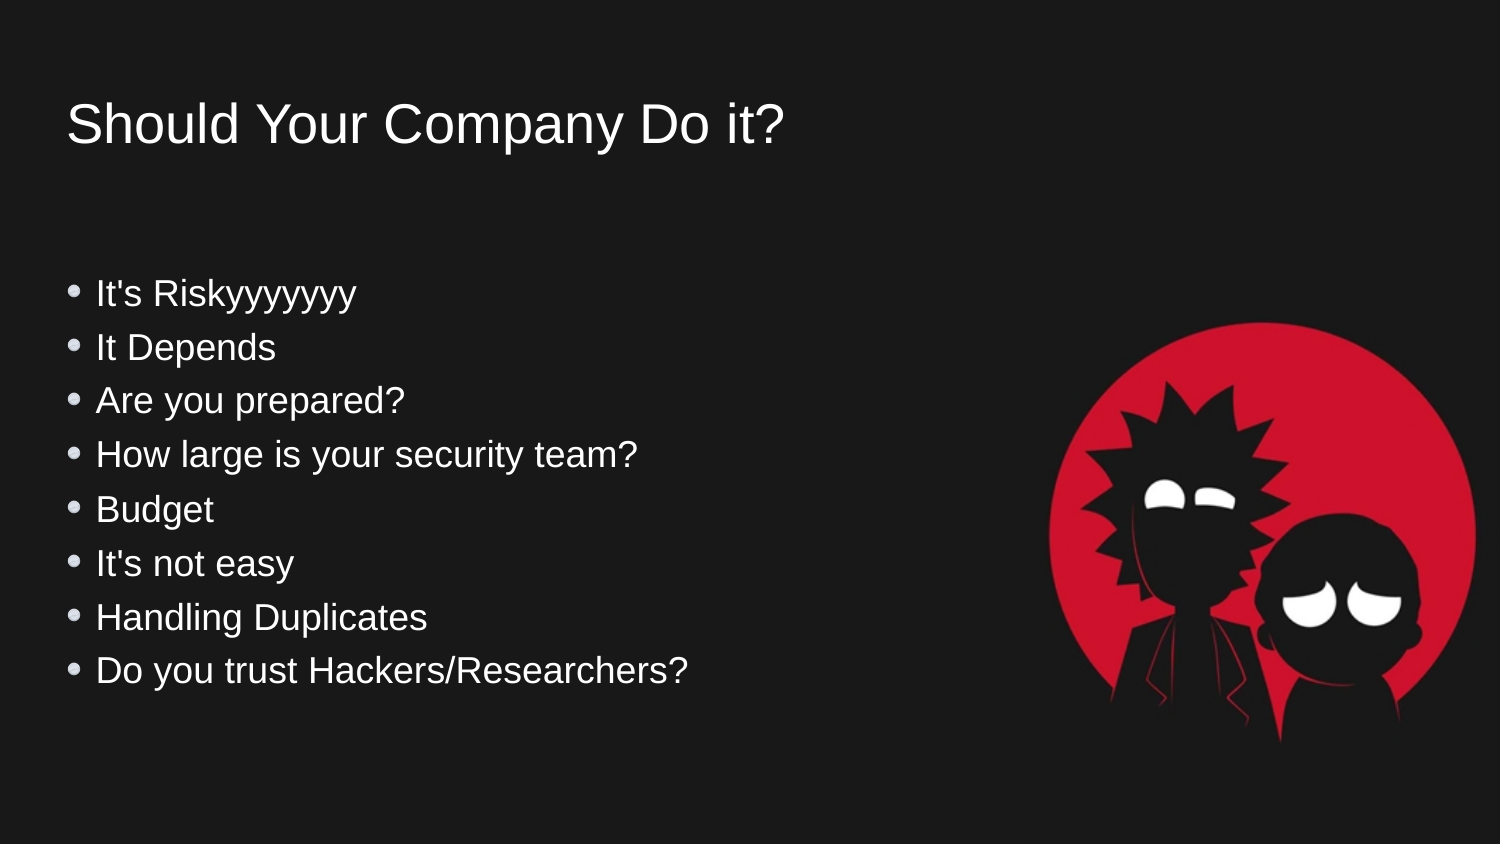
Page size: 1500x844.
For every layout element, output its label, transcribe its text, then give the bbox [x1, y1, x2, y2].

picture [66, 607, 82, 623]
picture [66, 553, 82, 569]
picture [66, 283, 82, 299]
picture [66, 391, 82, 407]
list It's Riskyyyyyyy It Depends Are you prepared? How large is your security team? Budget It's not easy Handling Duplicates Do you trust Hackers/Researchers? [50, 244, 1025, 806]
title Should Your Company Do it? [50, 72, 1025, 168]
picture [66, 661, 82, 677]
picture [66, 445, 82, 461]
picture [1025, 0, 1500, 844]
picture [66, 499, 82, 515]
picture [66, 337, 82, 353]
